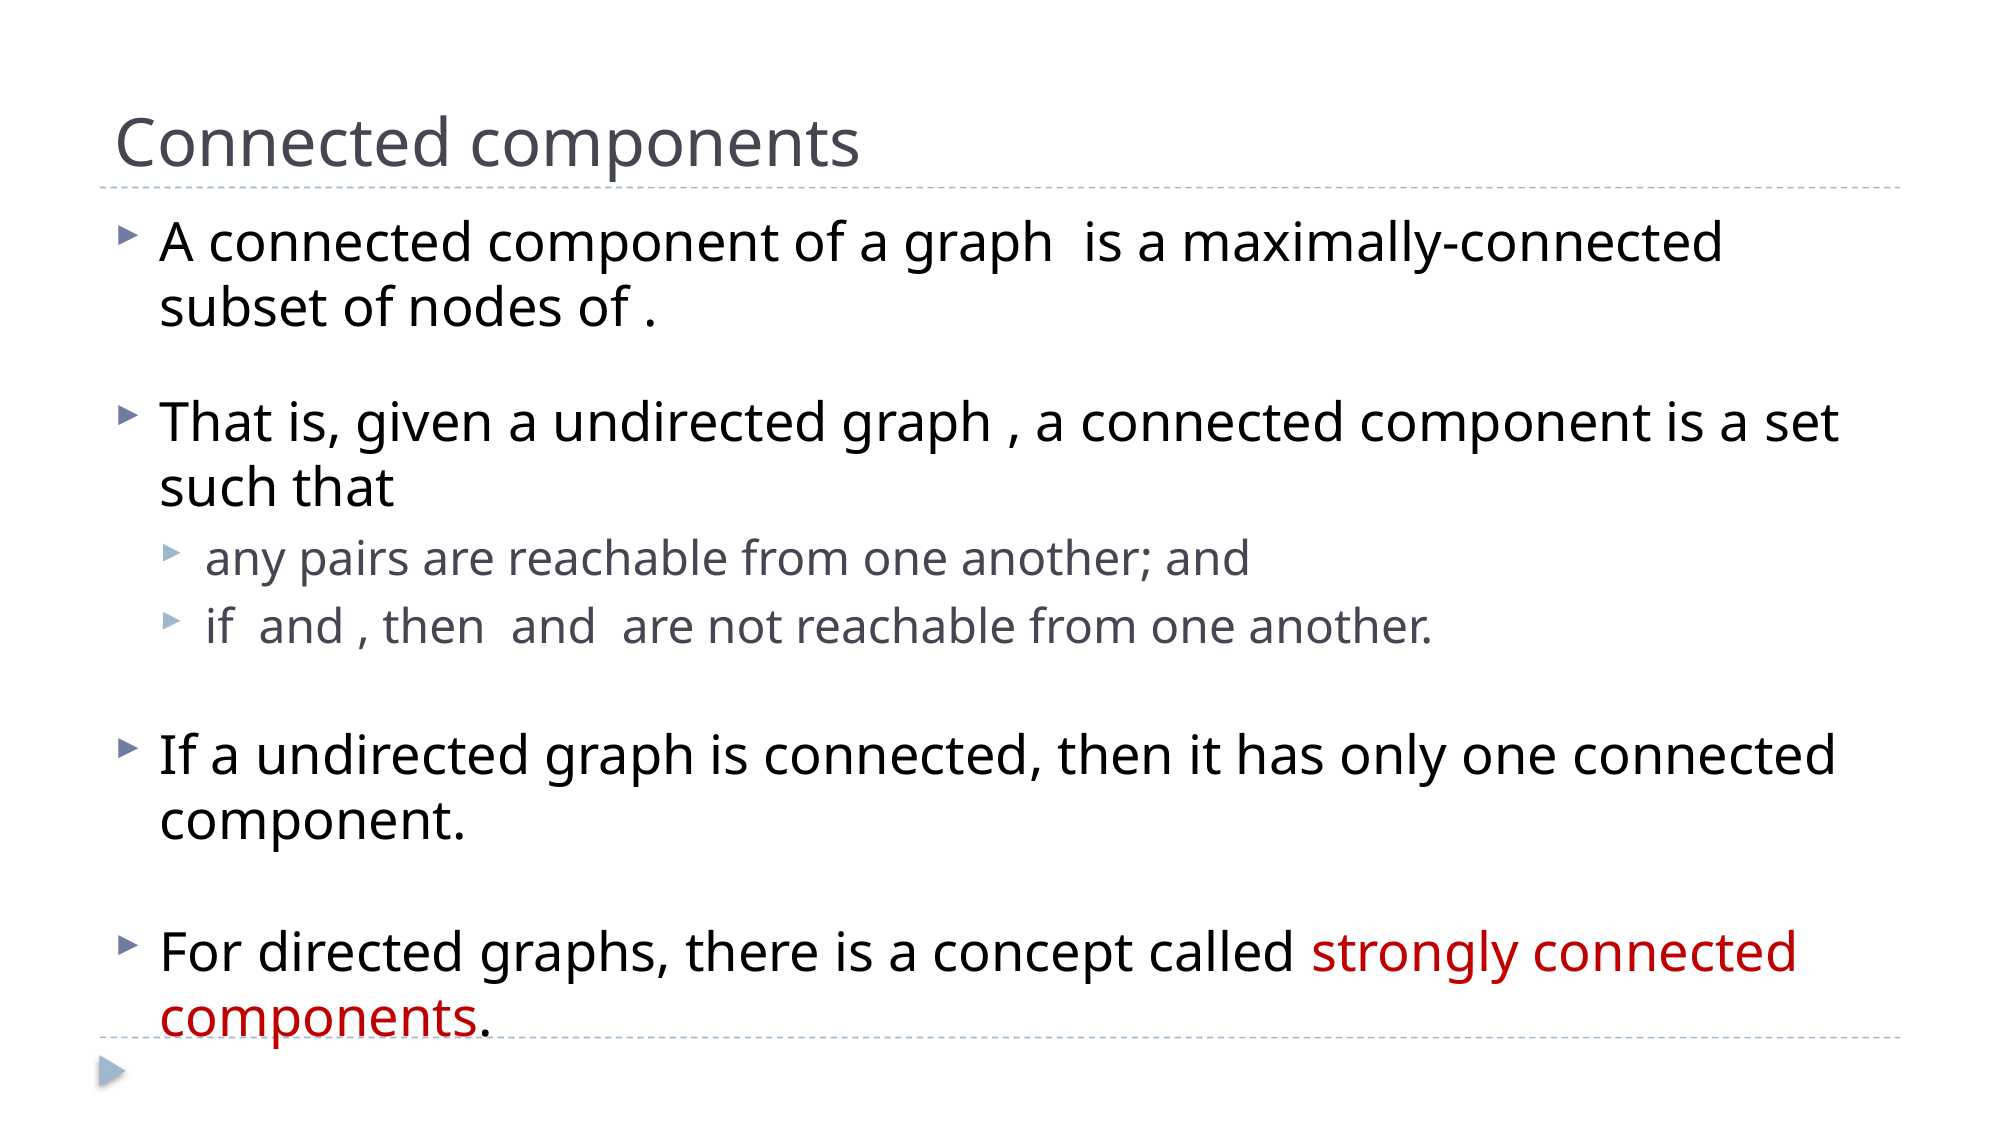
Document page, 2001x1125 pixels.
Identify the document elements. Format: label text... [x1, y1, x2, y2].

title Connected components [99, 24, 1901, 188]
